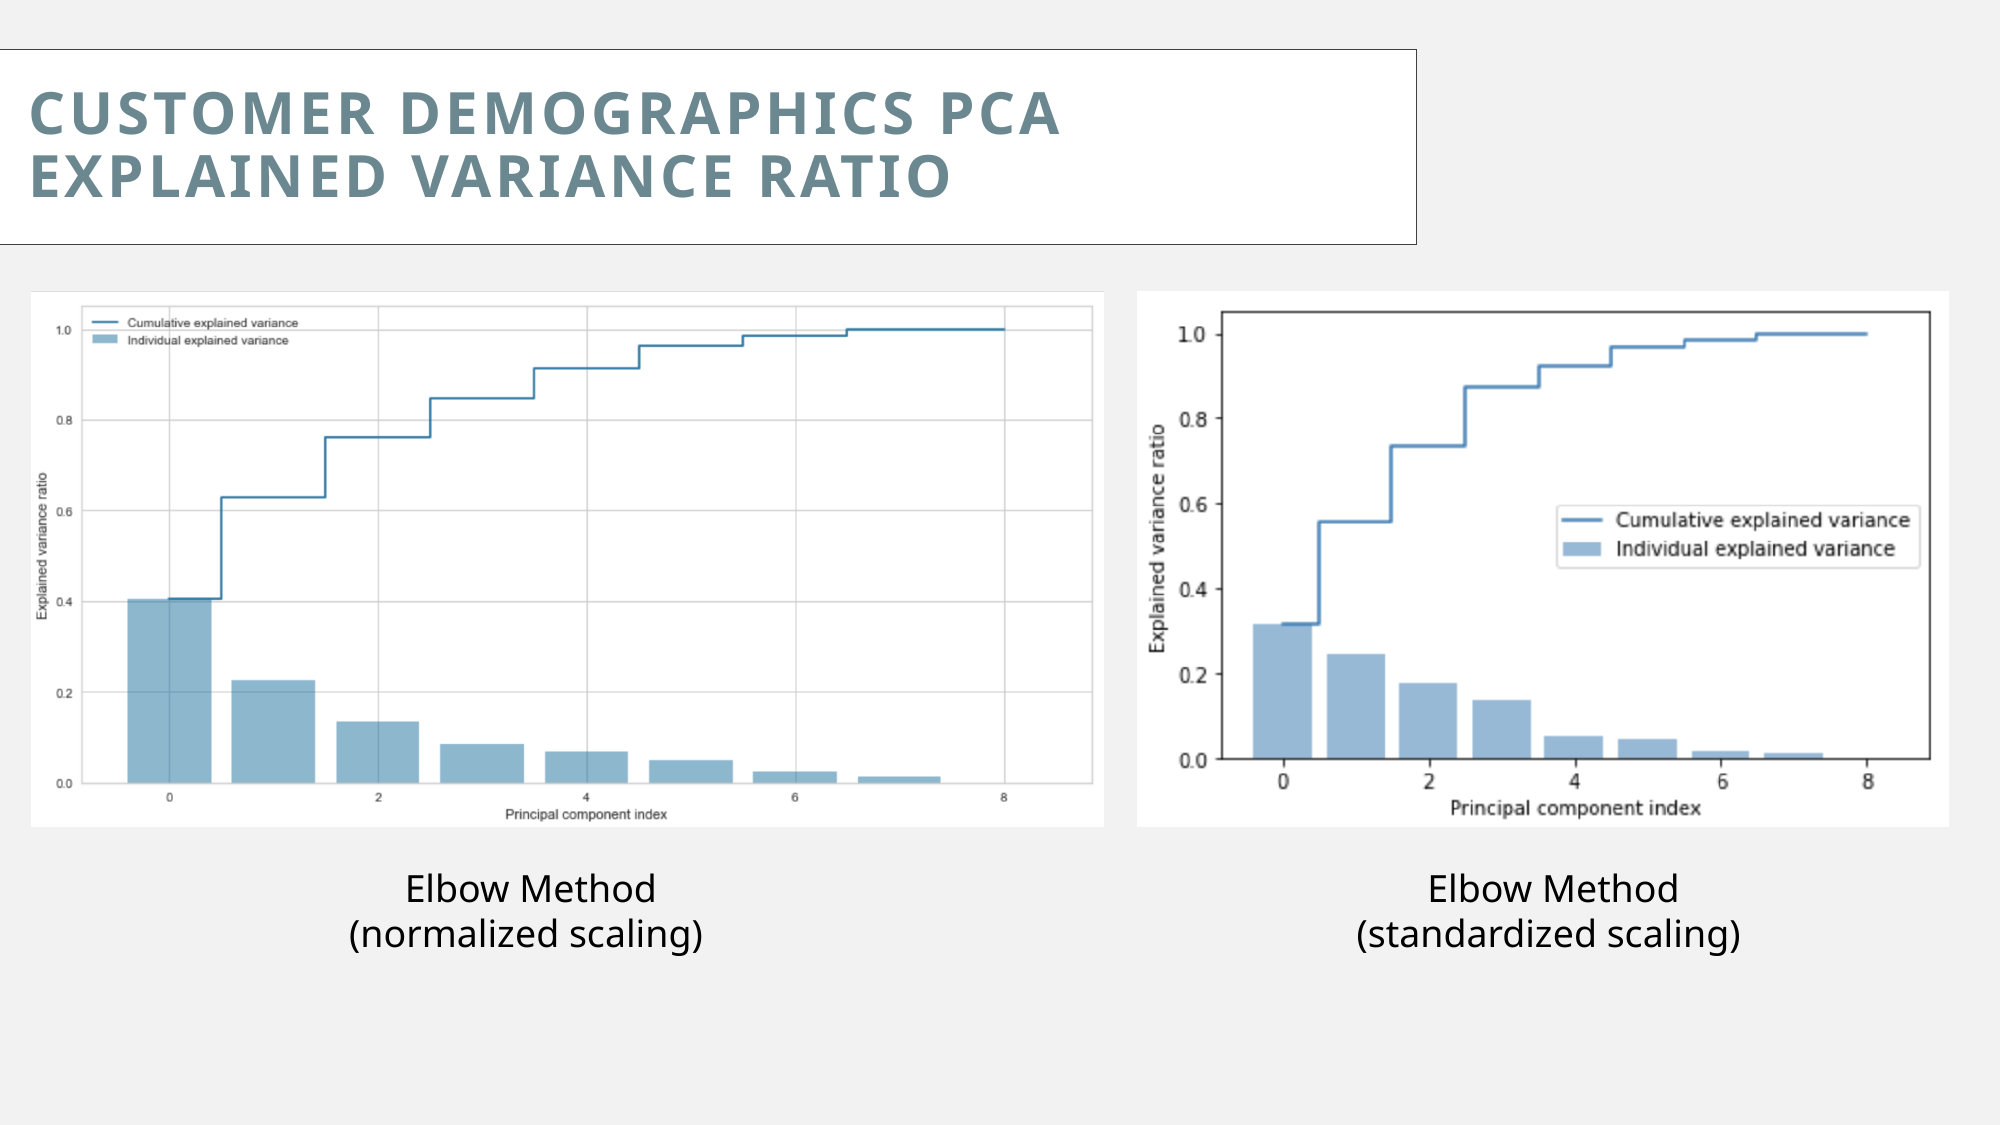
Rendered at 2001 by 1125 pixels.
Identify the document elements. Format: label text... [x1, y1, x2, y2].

text_box Elbow Method (standardized scaling) [1341, 857, 1766, 962]
picture [1137, 291, 1949, 827]
picture [31, 291, 1104, 827]
text_box Elbow Method (normalized scaling) [334, 857, 728, 962]
title CUSTOMER DEMOGRAPHICS PCA EXPLAINED VARIANCE RATIO [0, 47, 1419, 247]
